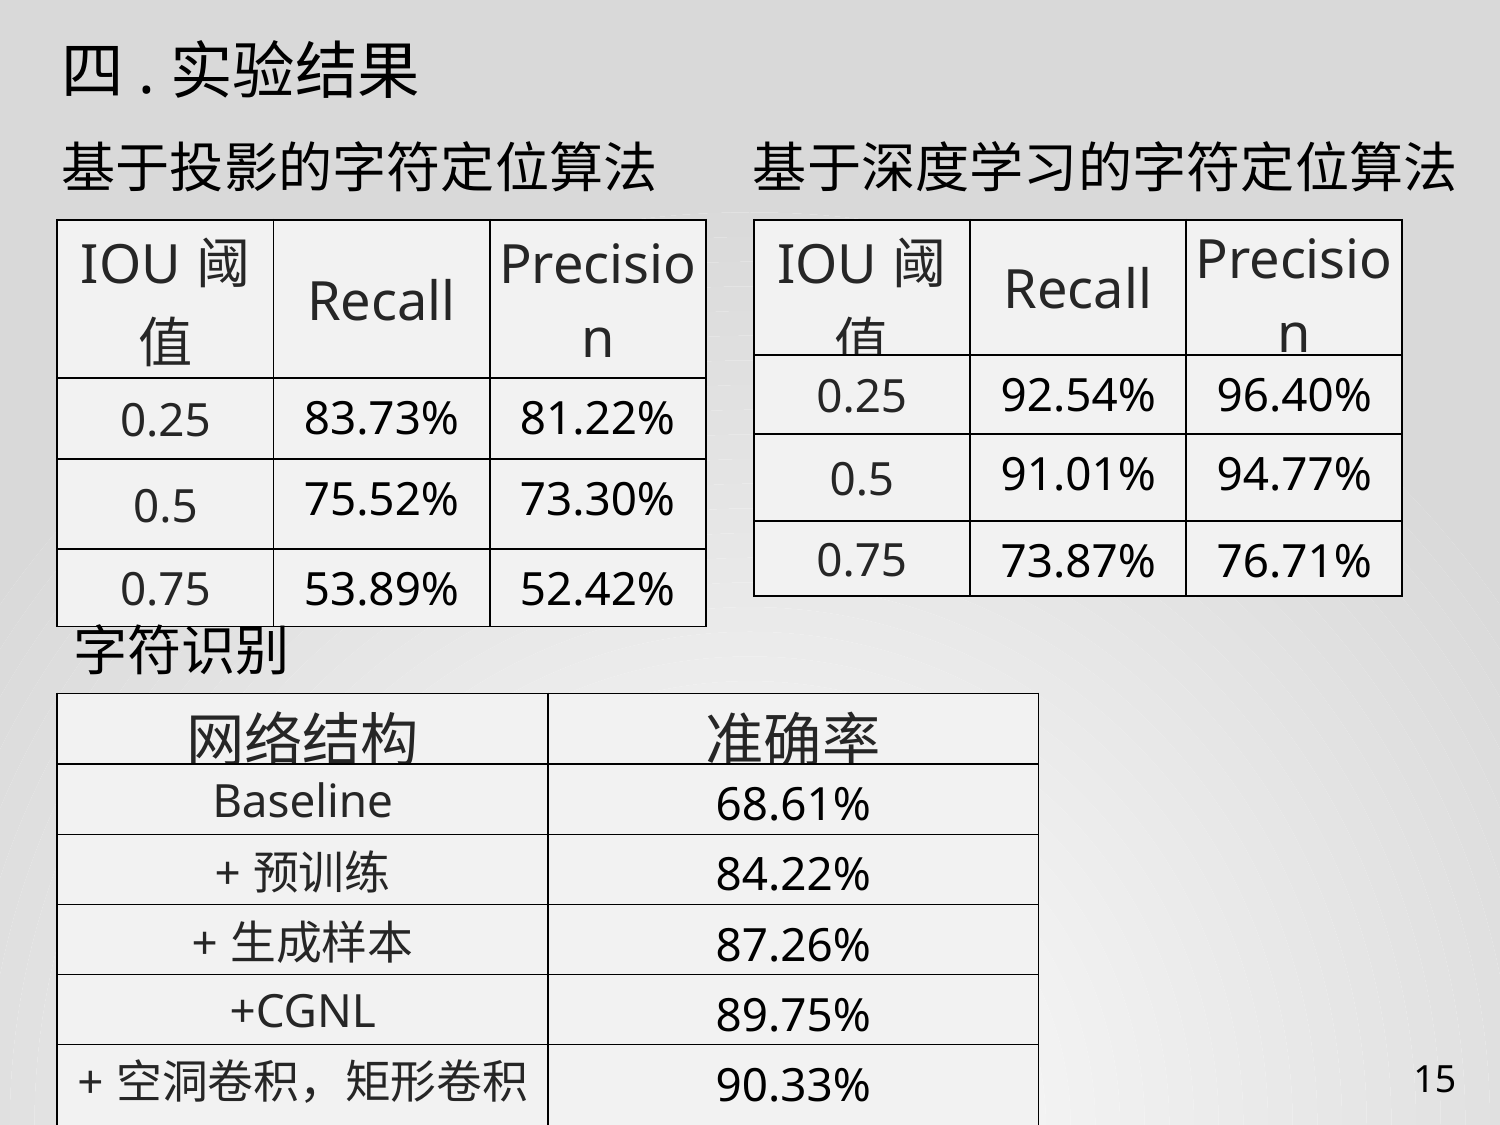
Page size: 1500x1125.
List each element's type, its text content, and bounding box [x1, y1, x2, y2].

table_cell 73.30% [491, 460, 705, 548]
table_cell 0.25 [58, 379, 273, 458]
table_cell 90.33% [549, 1045, 1038, 1125]
table_cell 92.54% [971, 356, 1185, 433]
text_box 15 [1398, 1047, 1481, 1108]
table_cell +预训练 [58, 835, 547, 904]
table_cell 94.77% [1187, 435, 1401, 520]
table_header Precision [1187, 221, 1401, 354]
table_cell +CGNL [58, 975, 547, 1044]
table_header Recall [274, 221, 489, 377]
table_cell Baseline [58, 765, 547, 834]
table_header Precision [491, 221, 705, 377]
table_header Recall [971, 221, 1185, 354]
table_cell 53.89% [274, 550, 489, 626]
table_cell 52.42% [491, 550, 705, 626]
table_header 准确率 [549, 694, 1038, 763]
table_cell 91.01% [971, 435, 1185, 520]
table_cell 84.22% [549, 835, 1038, 904]
text_box 基于深度学习的字符定位算法 [1145, 125, 1500, 206]
table_cell 0.5 [755, 435, 969, 520]
table_cell 96.40% [1187, 356, 1401, 433]
table_cell 0.75 [755, 522, 969, 595]
table_cell 87.26% [549, 905, 1038, 974]
text_box 字符识别 [58, 609, 306, 689]
table_cell 83.73% [274, 379, 489, 458]
table_cell 89.75% [549, 975, 1038, 1044]
table_header IOU阈值 [755, 221, 969, 354]
text_box 基于投影的字符定位算法 [46, 125, 1145, 206]
table_cell 0.25 [755, 356, 969, 433]
table_cell +生成样本 [58, 905, 547, 974]
table_cell 75.52% [274, 460, 489, 548]
table_cell 68.61% [549, 765, 1038, 834]
table_cell 0.5 [58, 460, 273, 548]
table_header 网络结构 [58, 694, 547, 763]
text_box 四.实验结果 [46, 23, 541, 114]
table_cell 0.75 [58, 550, 273, 609]
table_cell +空洞卷积，矩形卷积核 [58, 1045, 547, 1125]
table_cell 81.22% [491, 379, 705, 458]
table_cell 76.71% [1187, 522, 1401, 595]
table_header IOU阈值 [58, 221, 273, 377]
table_cell 73.87% [971, 522, 1185, 595]
